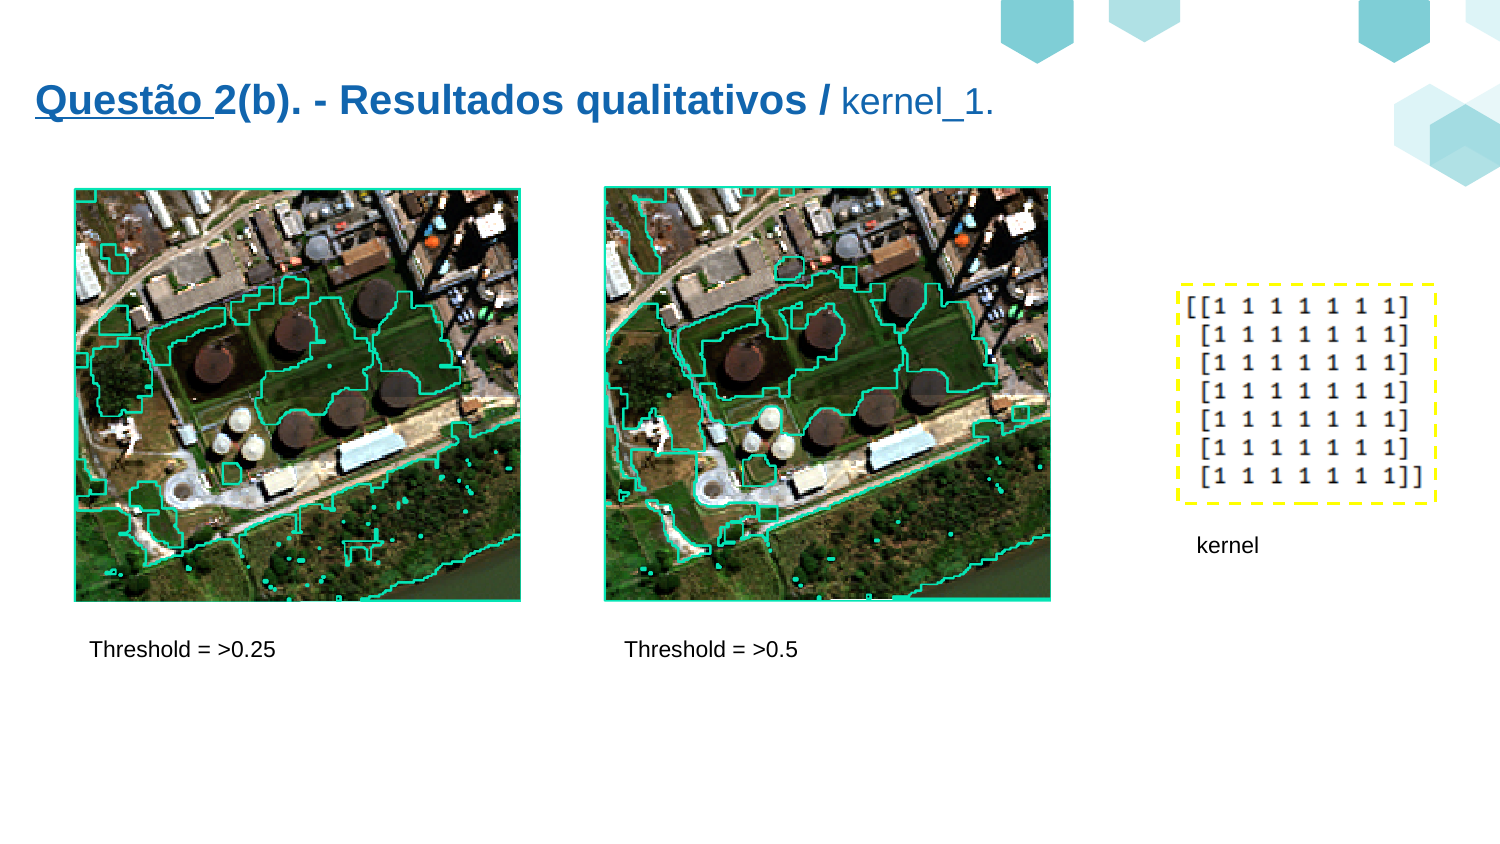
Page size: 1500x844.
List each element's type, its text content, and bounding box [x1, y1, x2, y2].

picture [1174, 284, 1433, 504]
picture [72, 186, 521, 602]
text_box Questão 2(b). - Resultados qualitativos / kernel_1. [24, 60, 1033, 178]
picture [602, 186, 1051, 602]
text_box Threshold = >0.25 [67, 615, 319, 677]
text_box Threshold = >0.5 [602, 615, 854, 677]
text_box kernel [1181, 511, 1433, 573]
